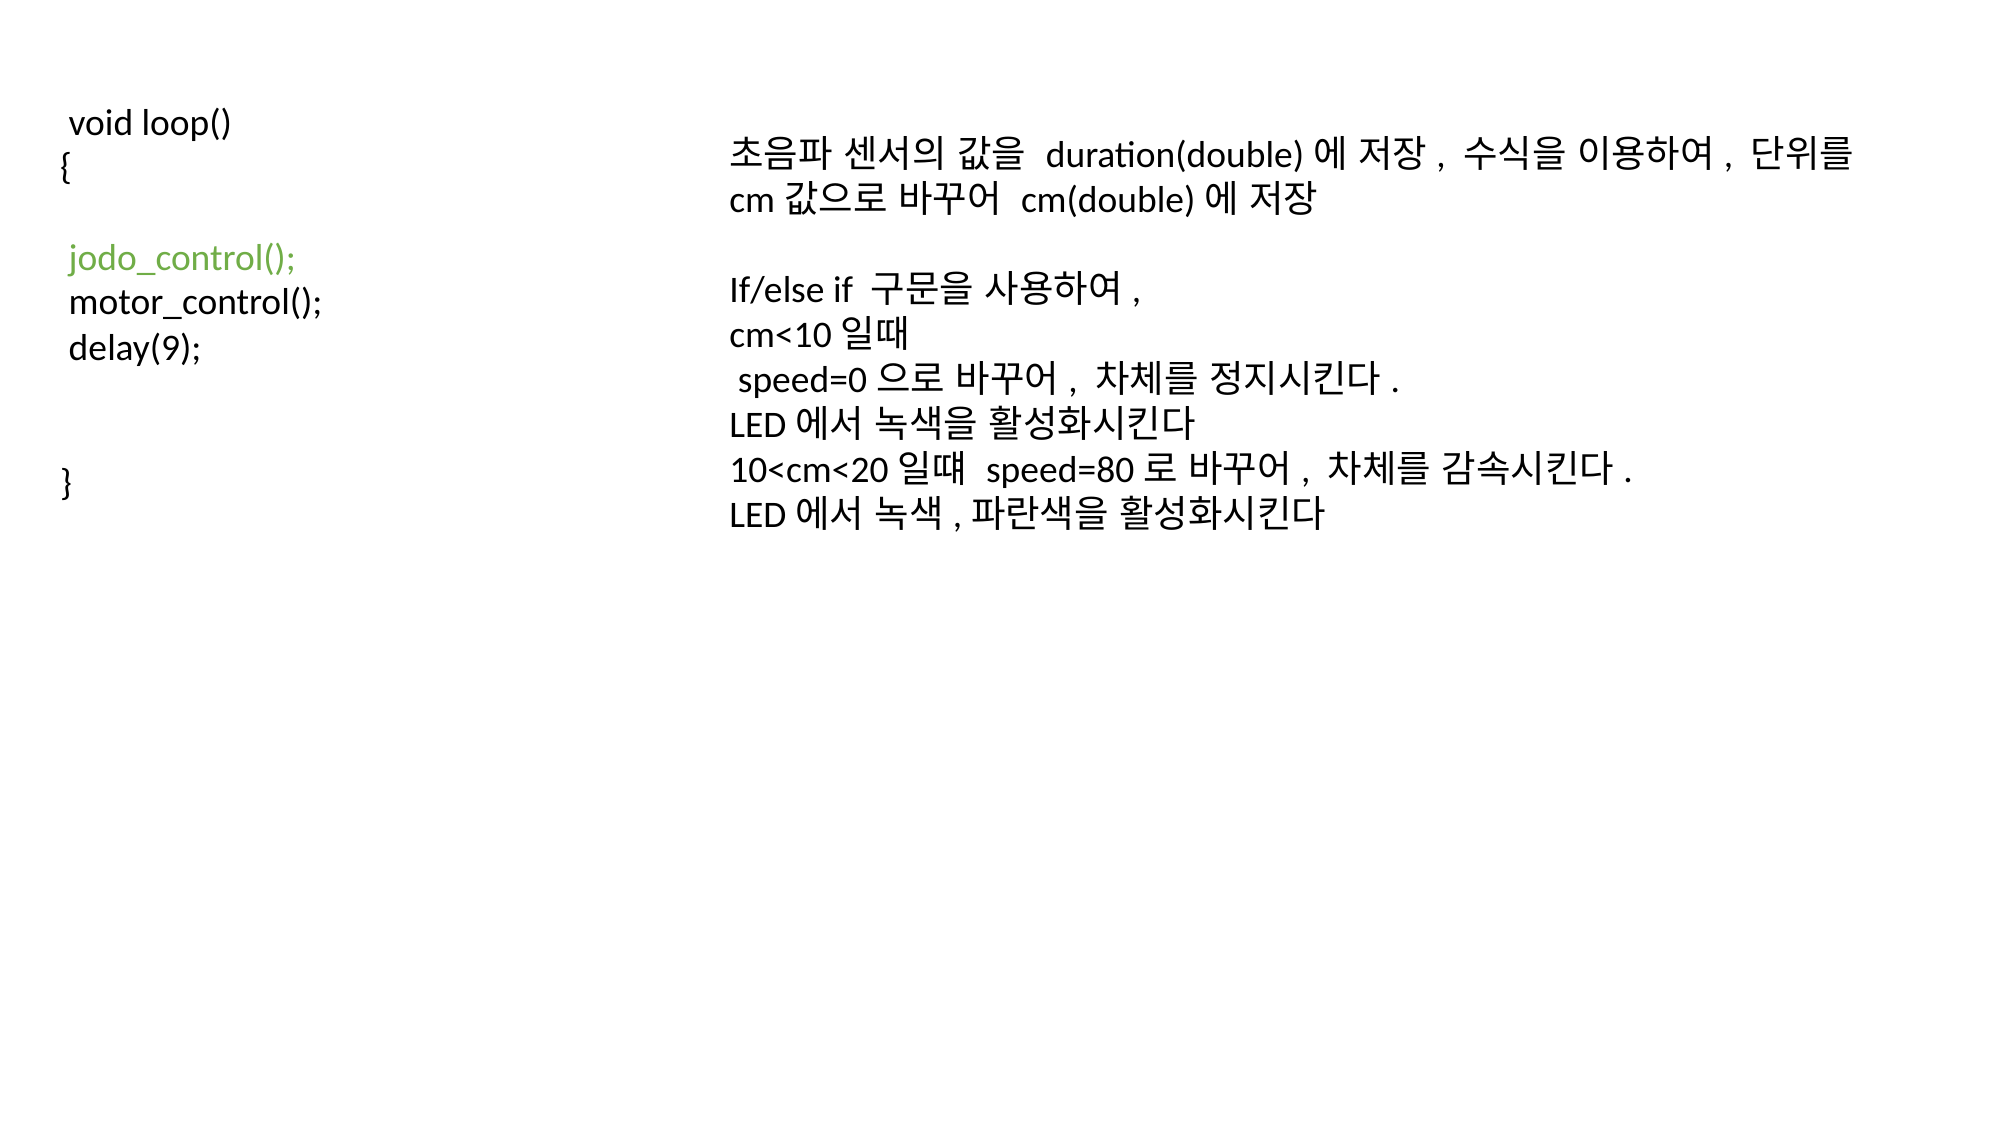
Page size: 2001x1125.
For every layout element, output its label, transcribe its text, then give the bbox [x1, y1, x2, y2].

text_box 초음파 센서의 값을 duration(double)에 저장, 수식을 이용하여, 단위를 cm값으로 바꾸어 cm(double)에 저장 If/else if 구문을 사용하여, cm<10일때 speed=0으로 바꾸어, 차체를 정지시킨다. LED에서 녹색을 활성화시킨다 10<cm<20일떄 speed=80로 바꾸어, 차체를 감속시킨다. LED에서 녹색,파란색을 활성화시킨다 [714, 122, 1902, 588]
text_box void loop() { jodo_control(); motor_control(); delay(9); } [45, 90, 667, 510]
